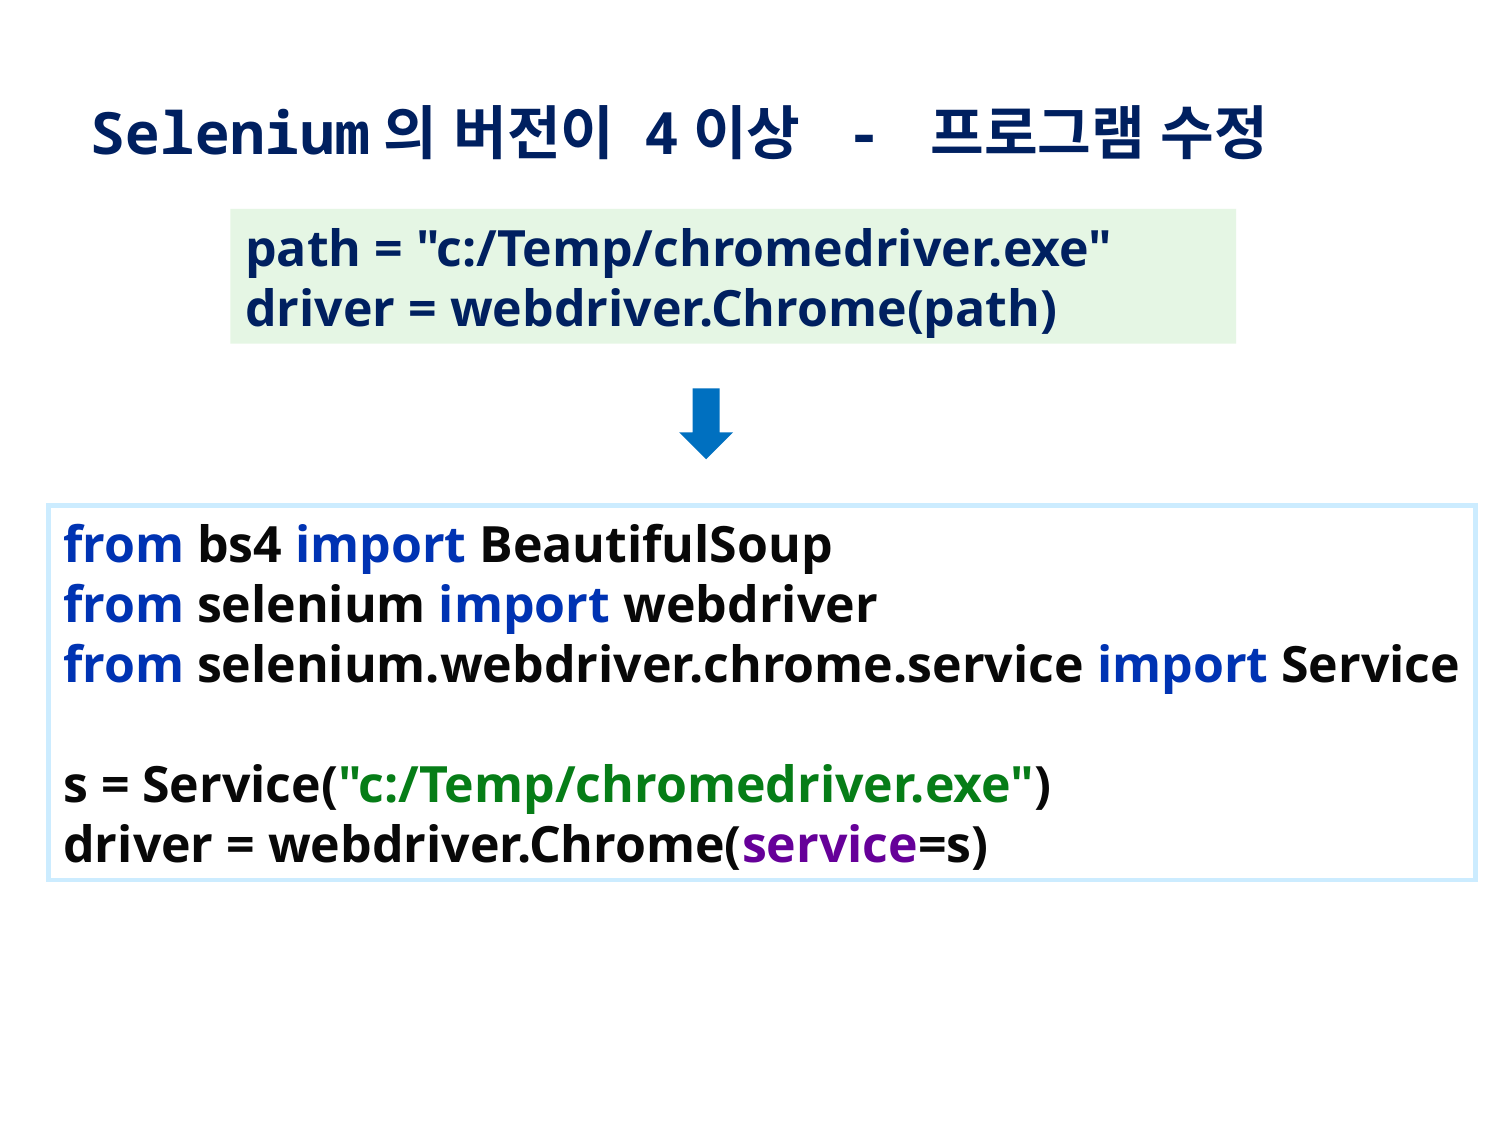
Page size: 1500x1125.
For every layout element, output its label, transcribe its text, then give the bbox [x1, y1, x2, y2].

text_box from bs4 import BeautifulSoup from selenium import webdriver from selenium.webdriver.chrome.service import Service s = Service("c:/Temp/chromedriver.exe") driver = webdriver.Chrome(service=s) [48, 505, 1476, 881]
text_box Selenium의 버전이 4이상 - 프로그램 수정 [74, 73, 1478, 188]
text_box [678, 387, 735, 461]
text_box path = "c:/Temp/chromedriver.exe" driver = webdriver.Chrome(path) [230, 208, 1237, 344]
